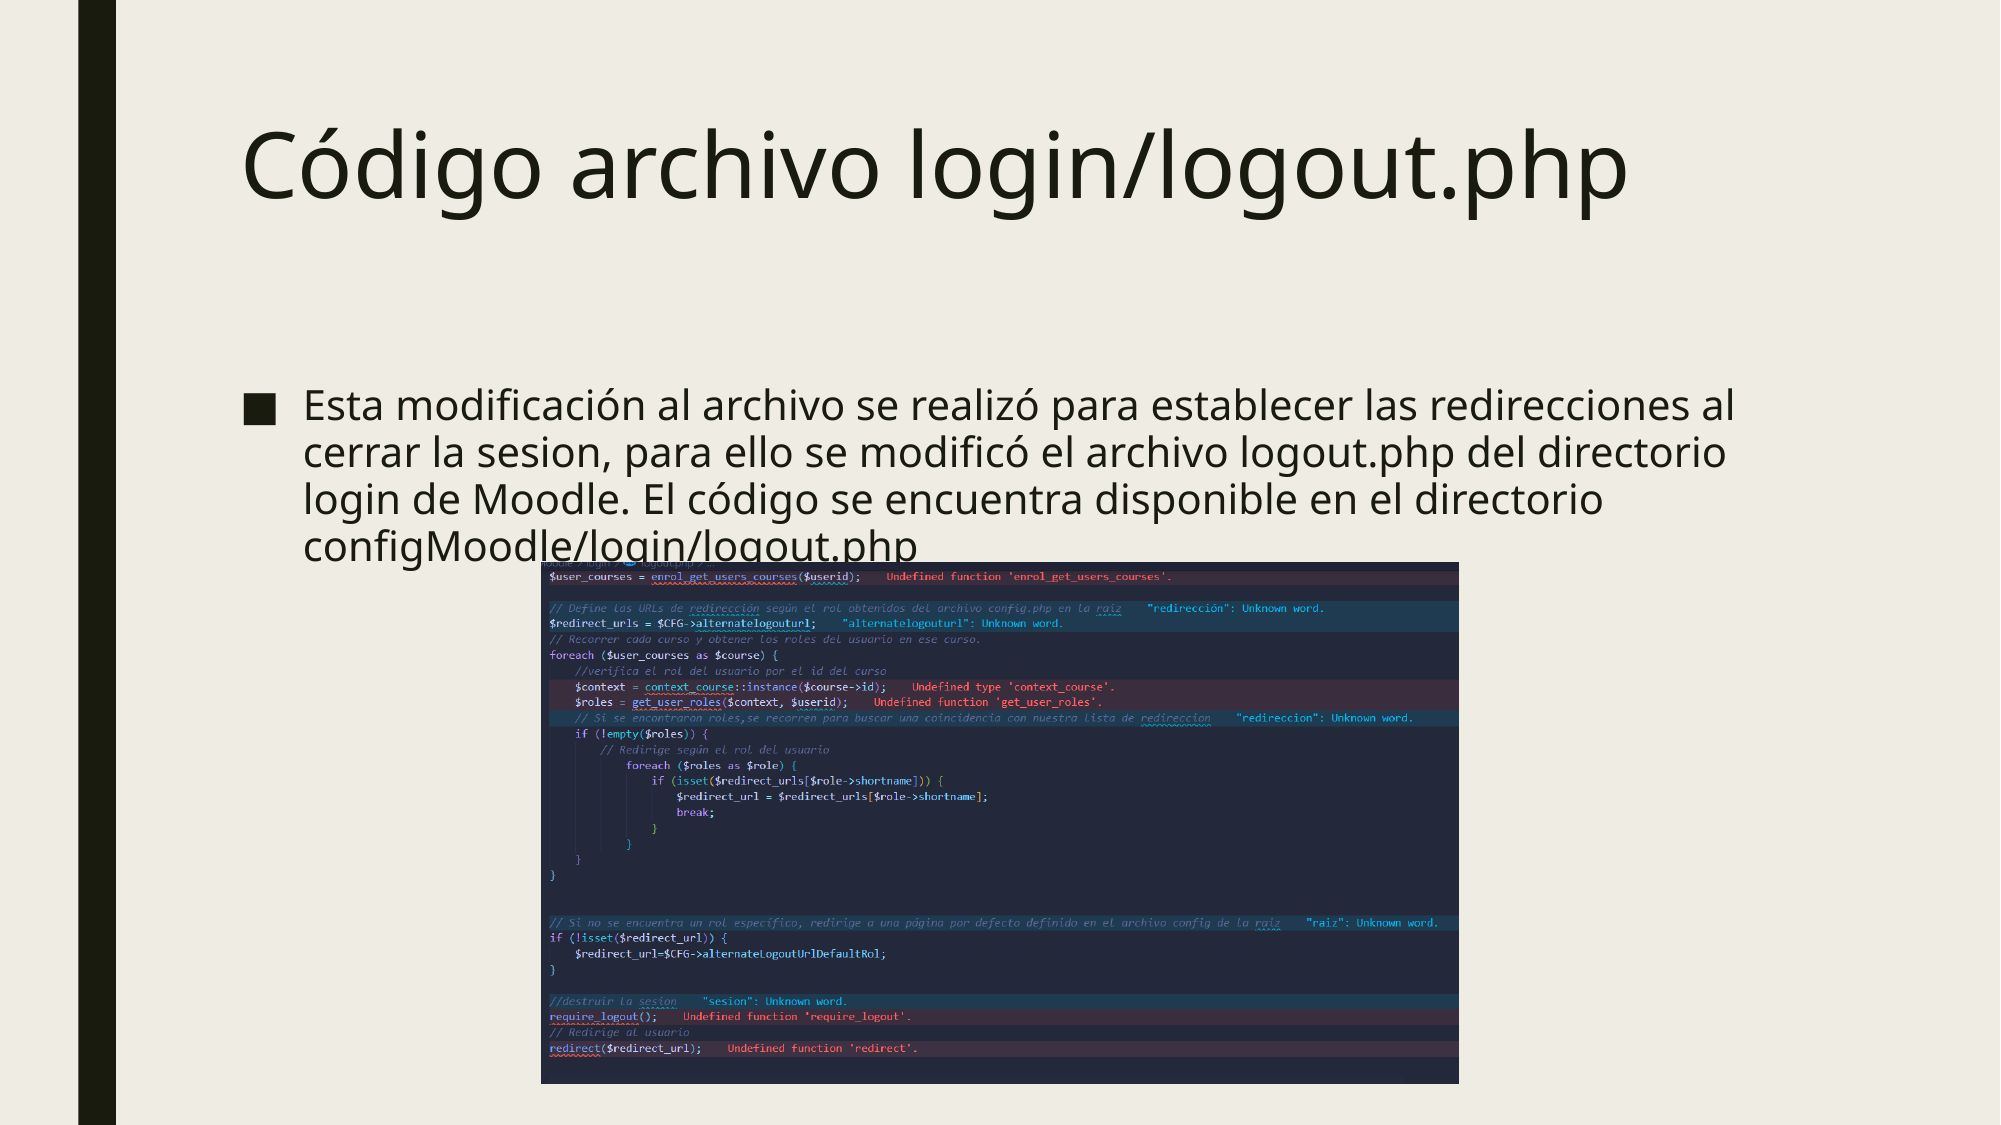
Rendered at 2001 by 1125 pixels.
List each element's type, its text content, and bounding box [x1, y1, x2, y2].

picture [541, 562, 1459, 1084]
list Esta modificación al archivo se realizó para establecer las redirecciones al cerrar la sesion, para ello se modificó el archivo logout.php del directorio login de Moodle. El código se encuentra disponible en el directorio configMoodle/login/logout.php [225, 375, 1800, 963]
title Código archivo login/logout.php [225, 112, 1800, 357]
